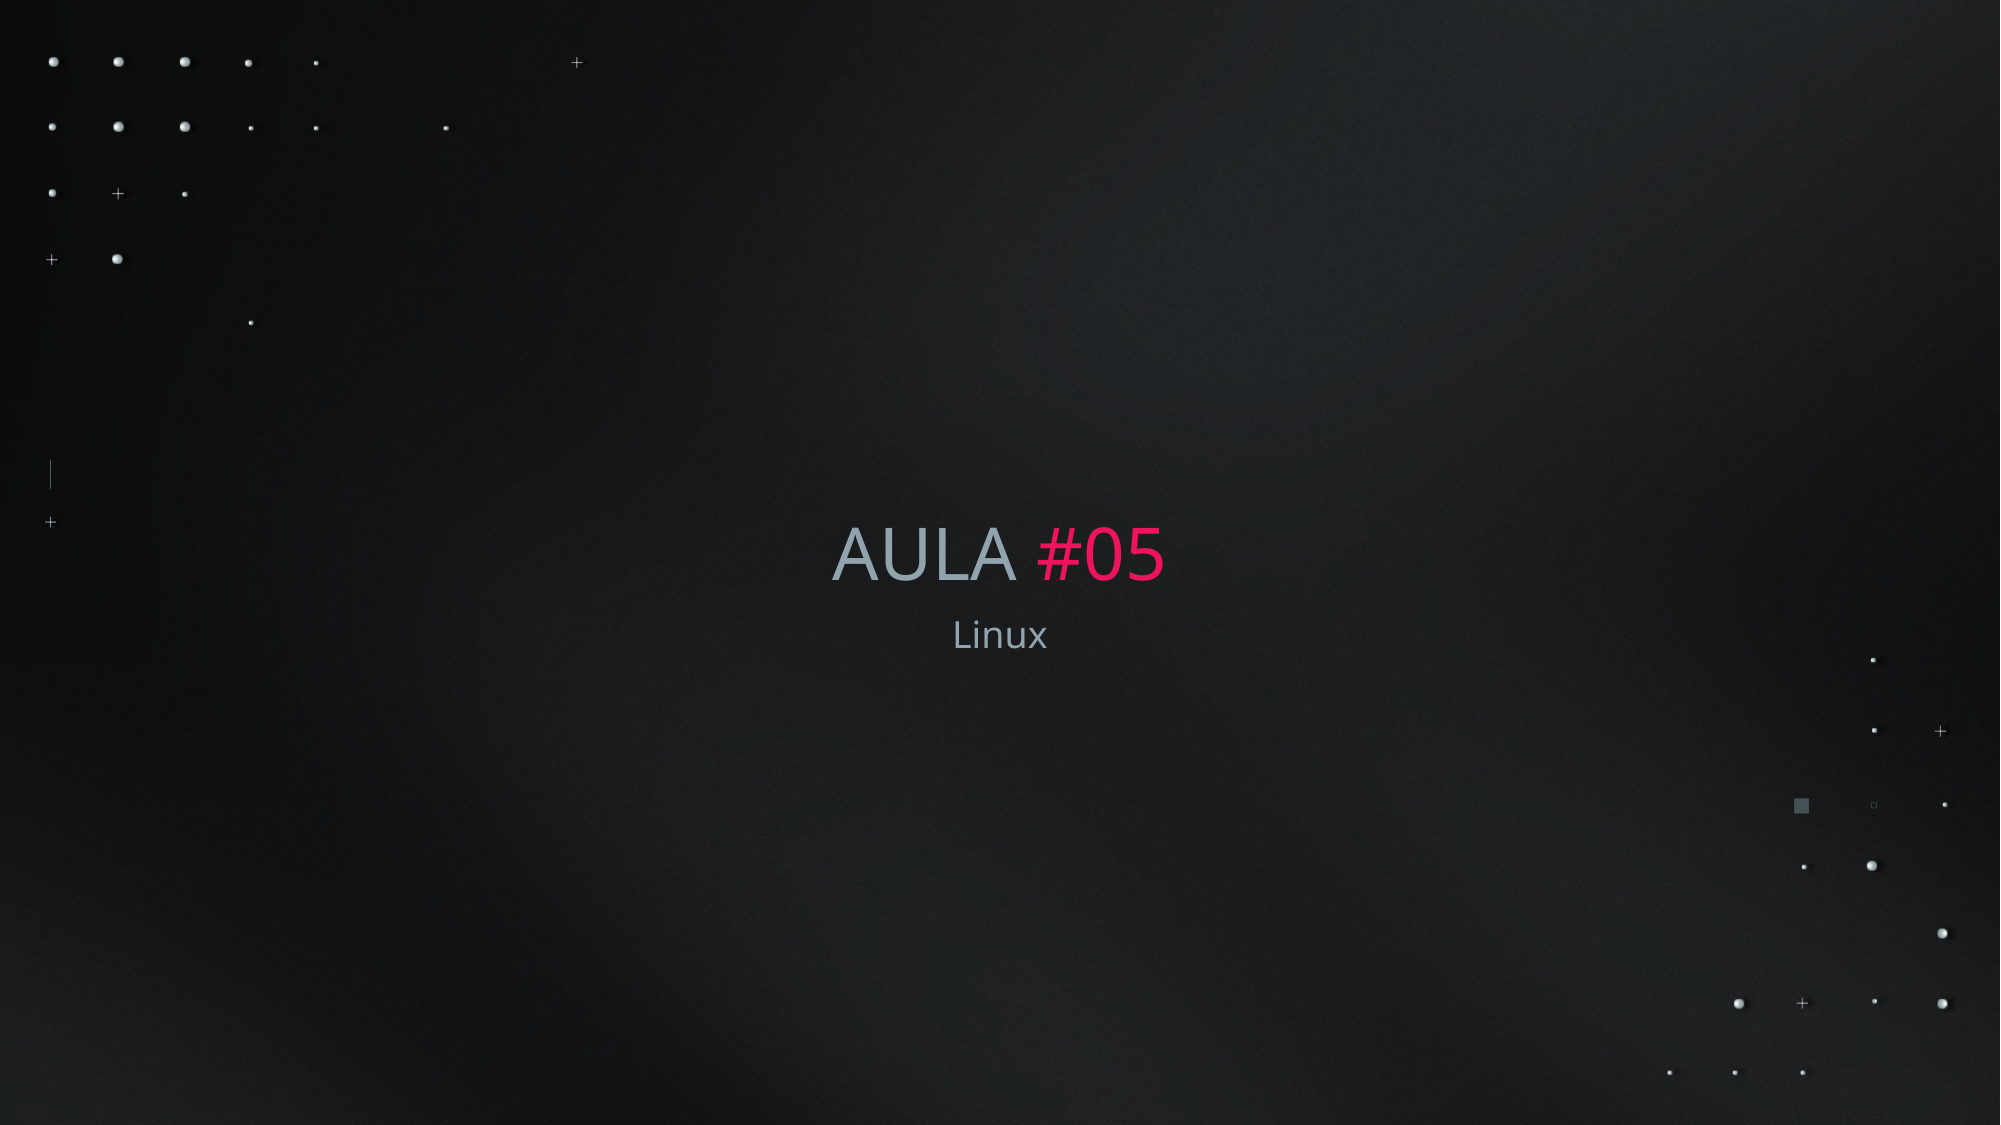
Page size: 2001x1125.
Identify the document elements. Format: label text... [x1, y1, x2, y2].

picture [0, 0, 2000, 1125]
text_box Linux [249, 603, 1750, 664]
text_box AULA #05 [510, 499, 1490, 603]
